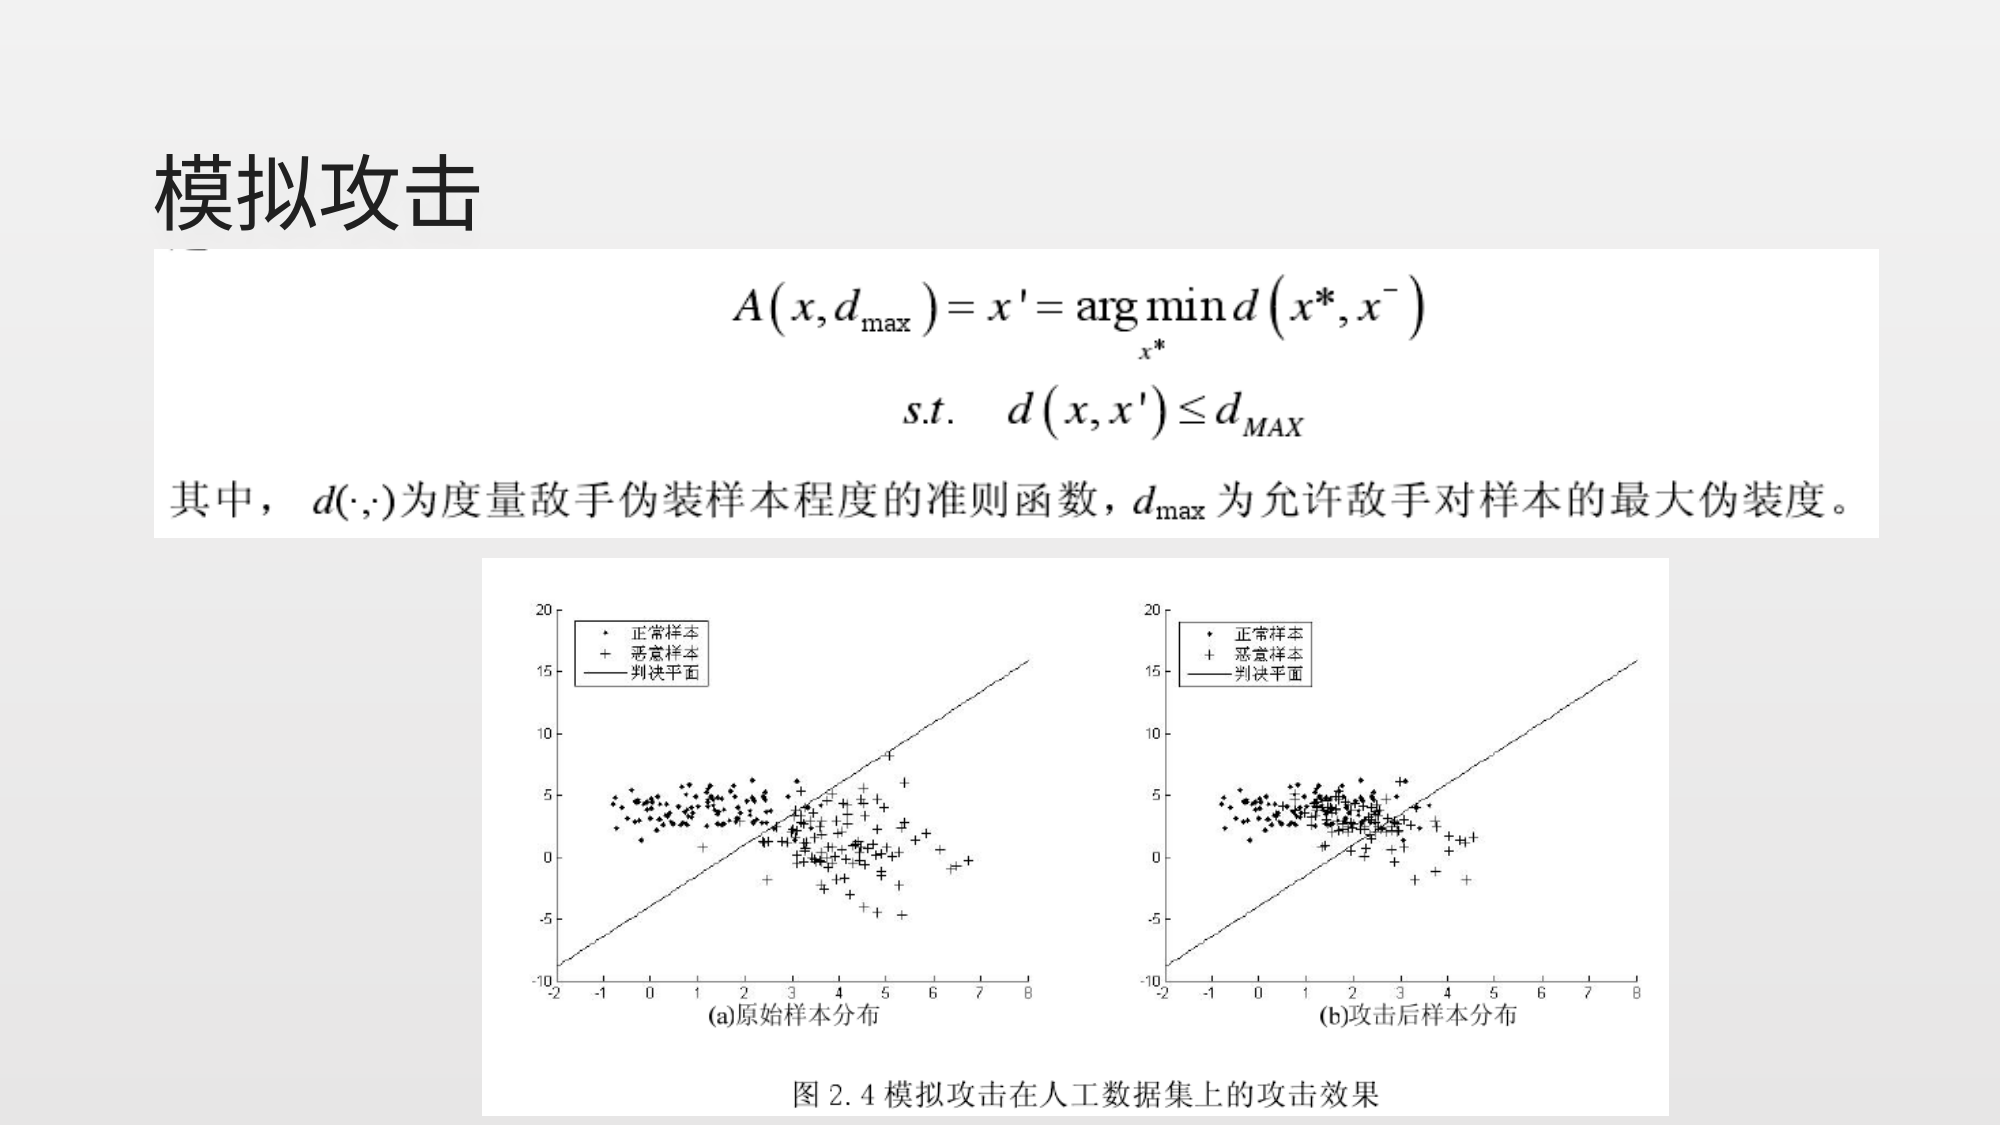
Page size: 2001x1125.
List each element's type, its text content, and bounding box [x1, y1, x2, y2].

title 模拟攻击 [137, 32, 1863, 250]
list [154, 249, 1880, 540]
picture [482, 558, 1669, 1116]
